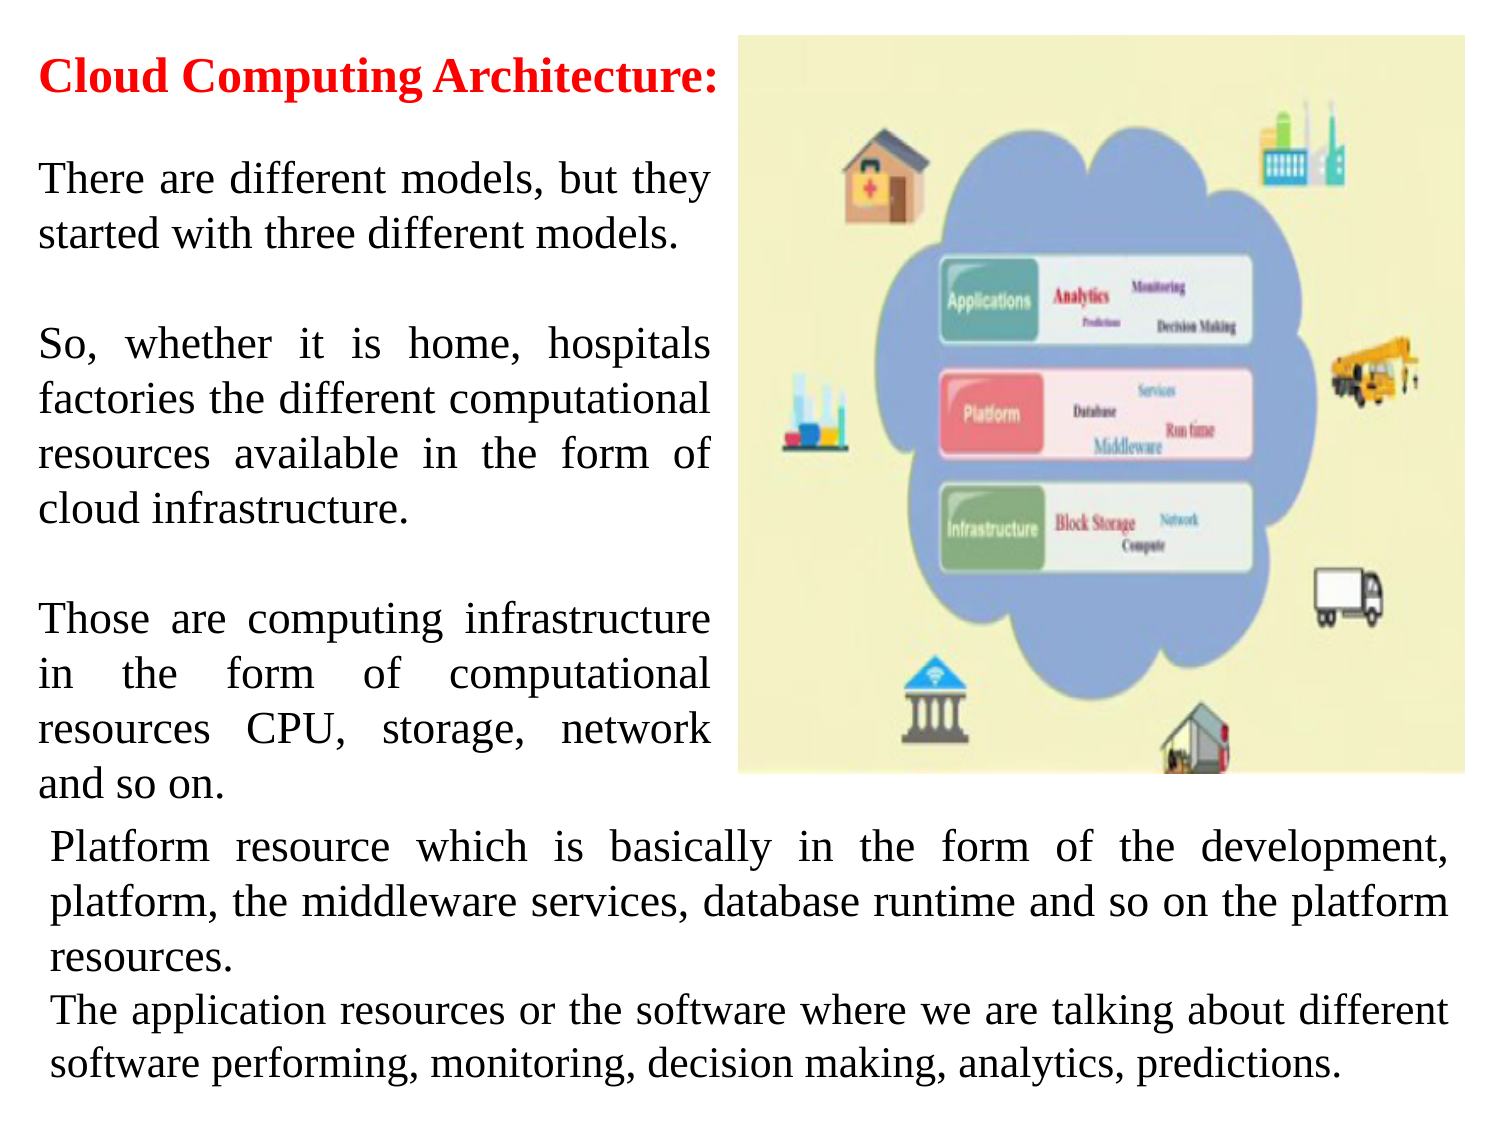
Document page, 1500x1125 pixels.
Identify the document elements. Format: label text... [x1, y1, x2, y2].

text_box Cloud Computing Architecture: [23, 35, 735, 155]
text_box Platform resource which is basically in the form of the development, platform, the middleware services, database runtime and so on the platform resources. The application resources or the software where we are talking about different software performing, monitoring, decision making, analytics, predictions. [35, 808, 1465, 1094]
picture [738, 34, 1466, 774]
text_box There are different models, but they started with three different models. So, whether it is home, hospitals factories the different computational resources available in the form of cloud infrastructure. Those are computing infrastructure in the form of computational resources CPU, storage, network and so on. [23, 140, 727, 816]
